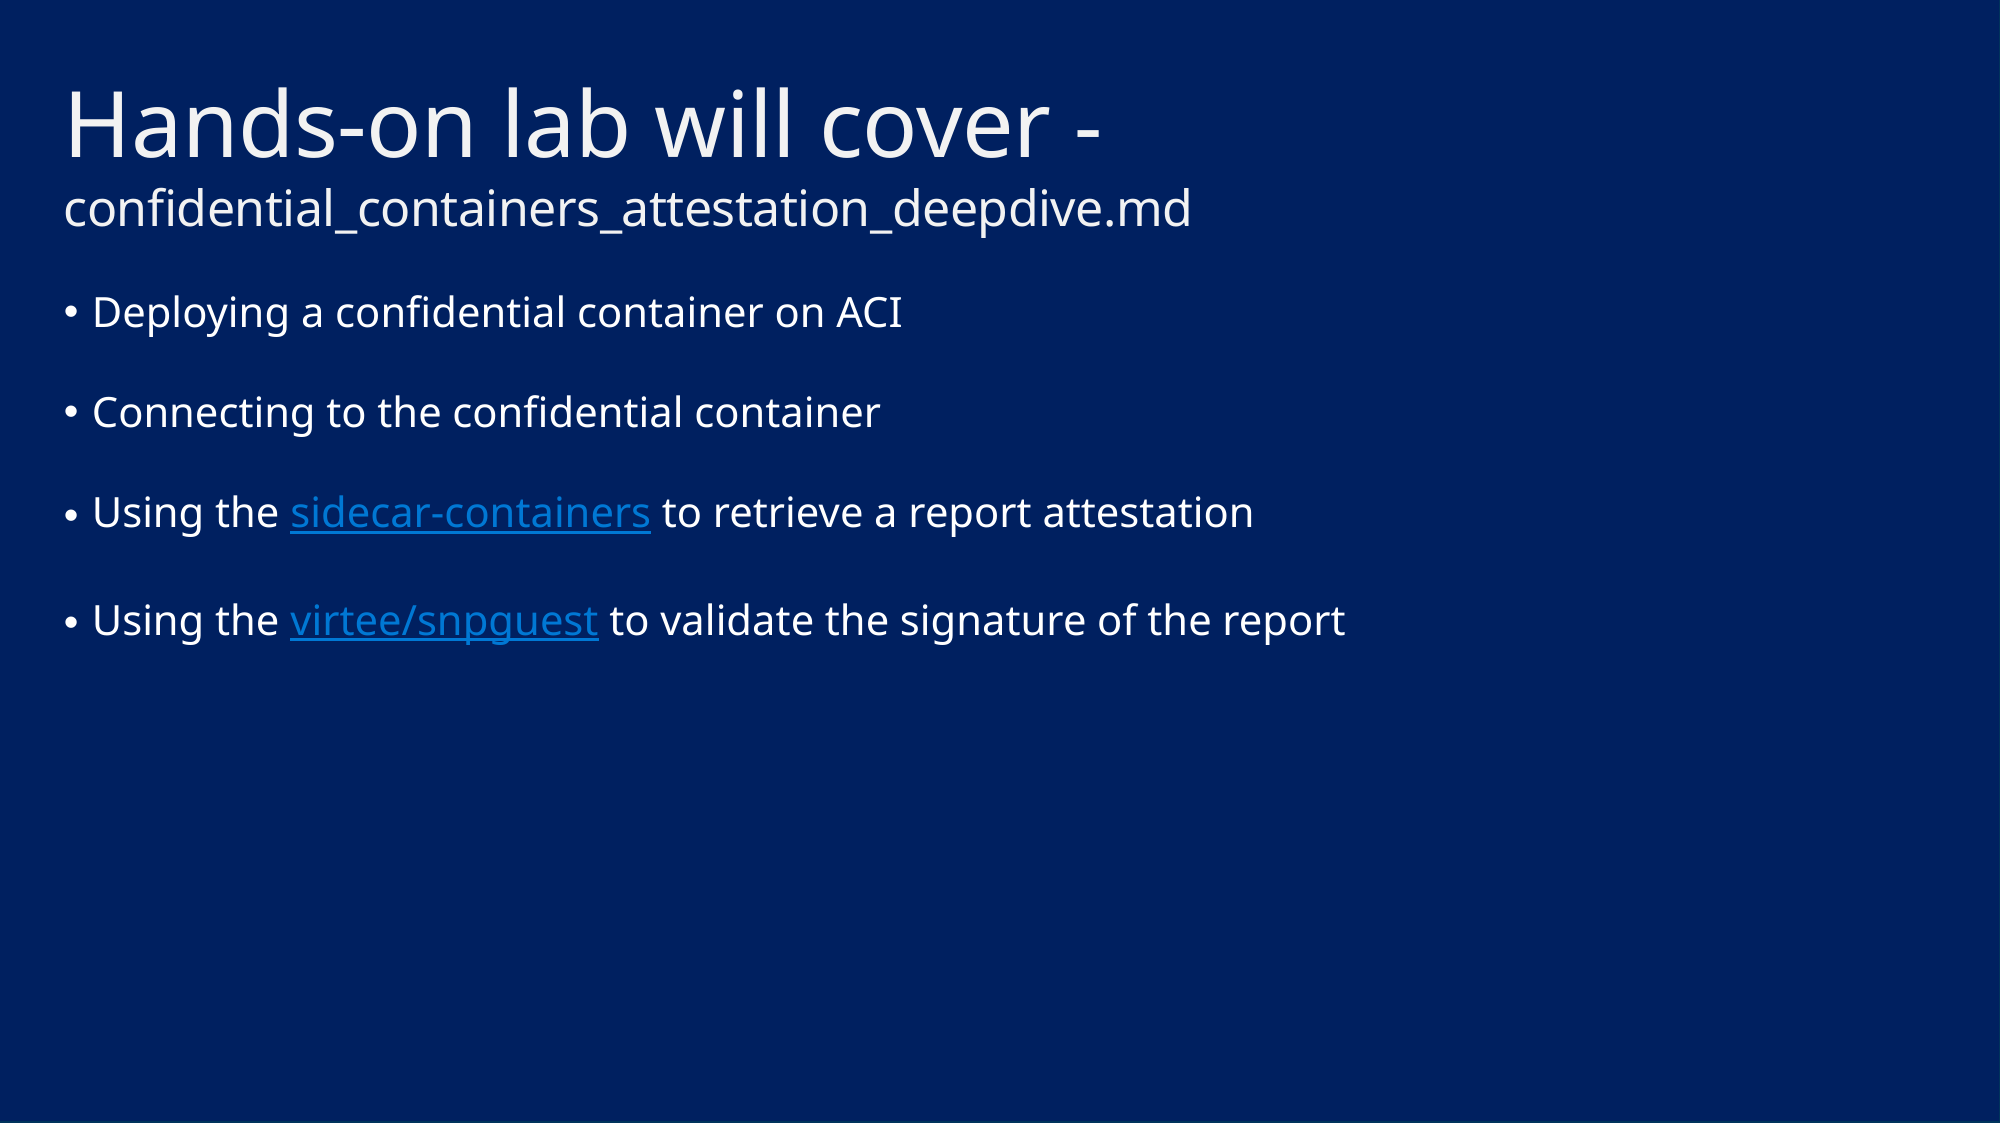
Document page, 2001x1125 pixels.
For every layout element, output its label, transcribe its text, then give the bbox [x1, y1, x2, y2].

text_box [0, 0, 2000, 1123]
text_box Hands-on lab will cover - confidential_containers_attestation_deepdive.md Deploying a confidential container on ACI Connecting to the confidential container Using the sidecar-containers to retrieve a report attestation Using the virtee/snpguest to validate the signature of the report [48, 58, 1934, 758]
